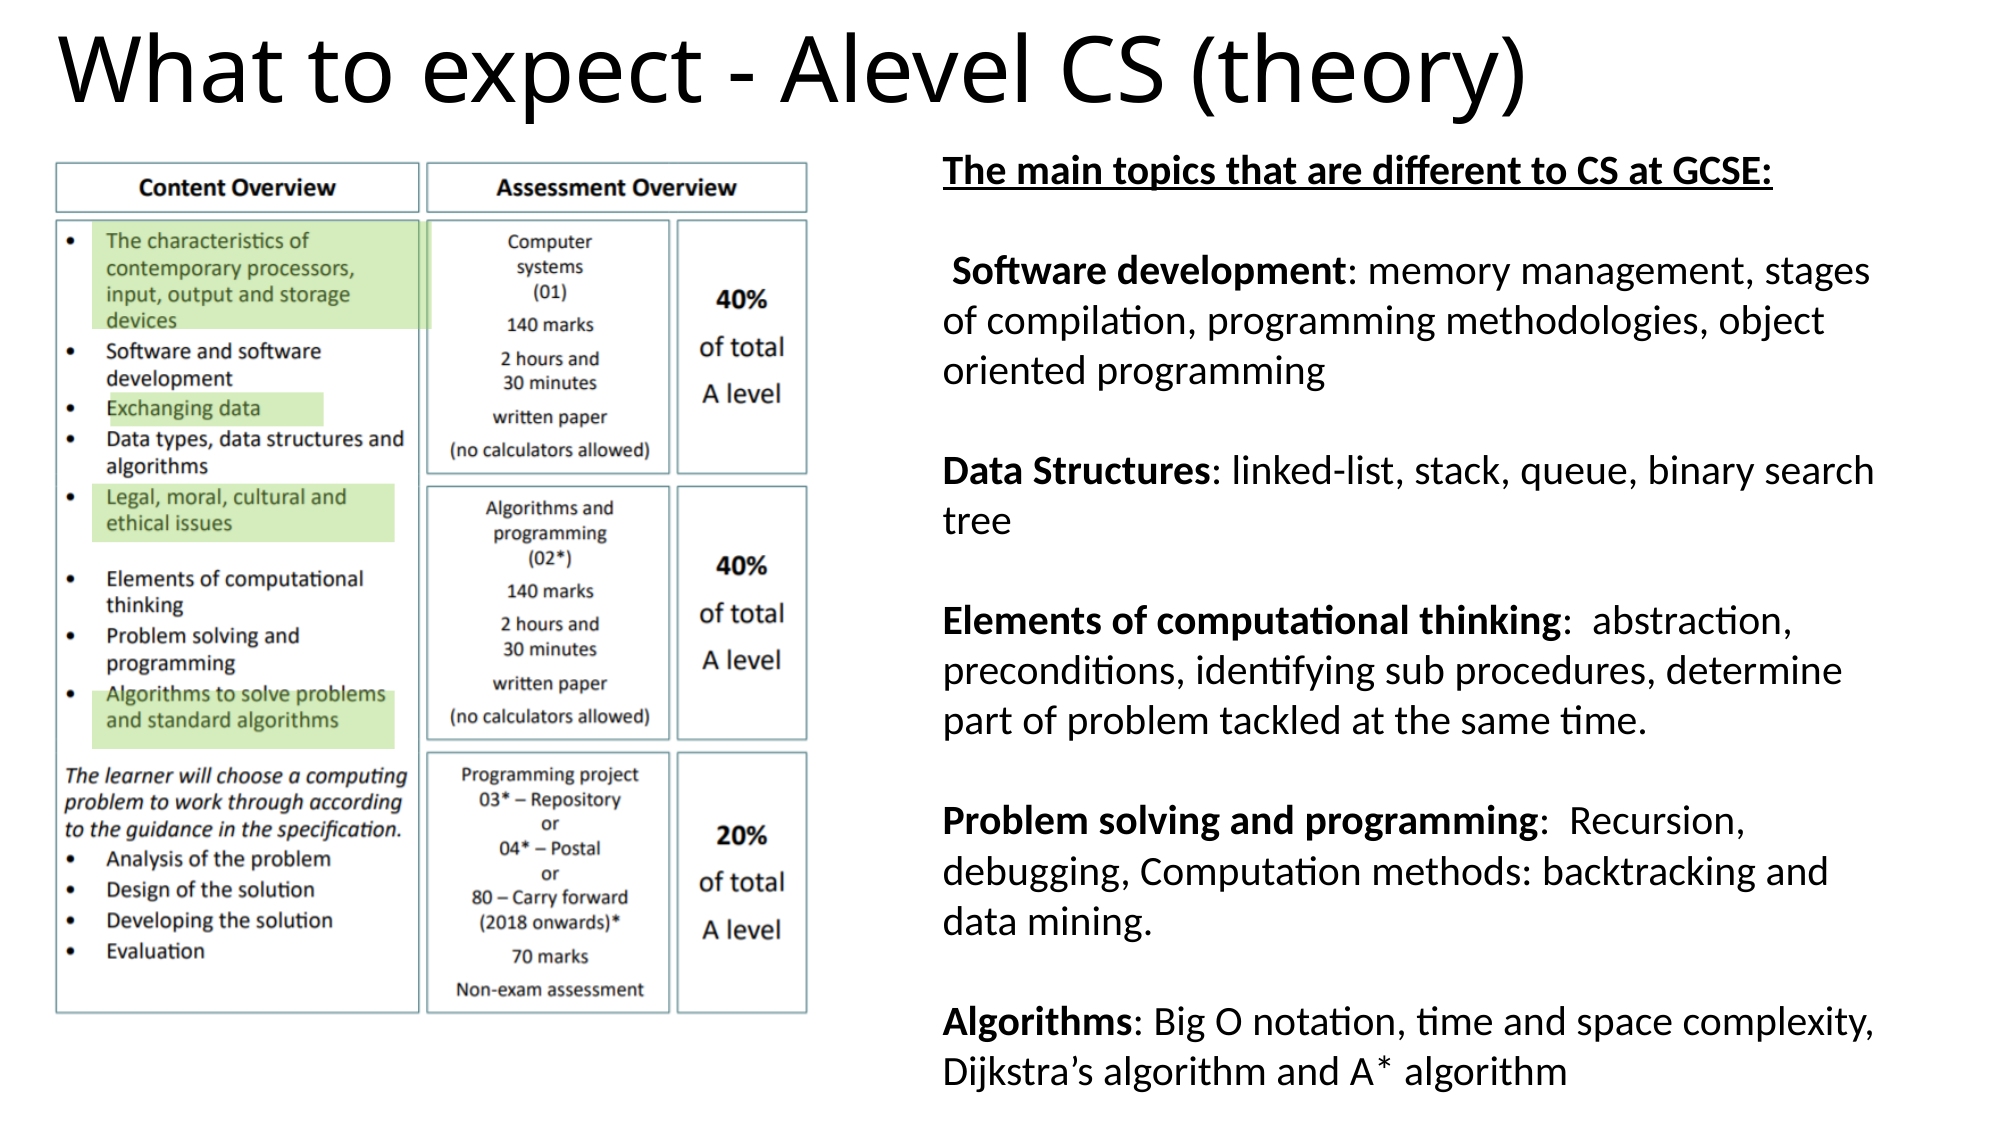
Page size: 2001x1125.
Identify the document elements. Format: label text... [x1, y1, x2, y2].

text_box The main topics that are different to CS at GCSE: Software development: memory management, stages of compilation, programming methodologies, object oriented programming Data Structures: linked-list, stack, queue, binary search tree Elements of computational thinking: abstraction, preconditions, identifying sub procedures, determine part of problem tackled at the same time. Problem solving and programming: Recursion, debugging, Computation methods: backtracking and data mining. Algorithms: Big O notation, time and space complexity, Dijkstra’s algorithm and A* algorithm [927, 135, 1898, 1101]
picture [50, 157, 817, 1025]
title What to expect - Alevel CS (theory) [42, 14, 1556, 132]
